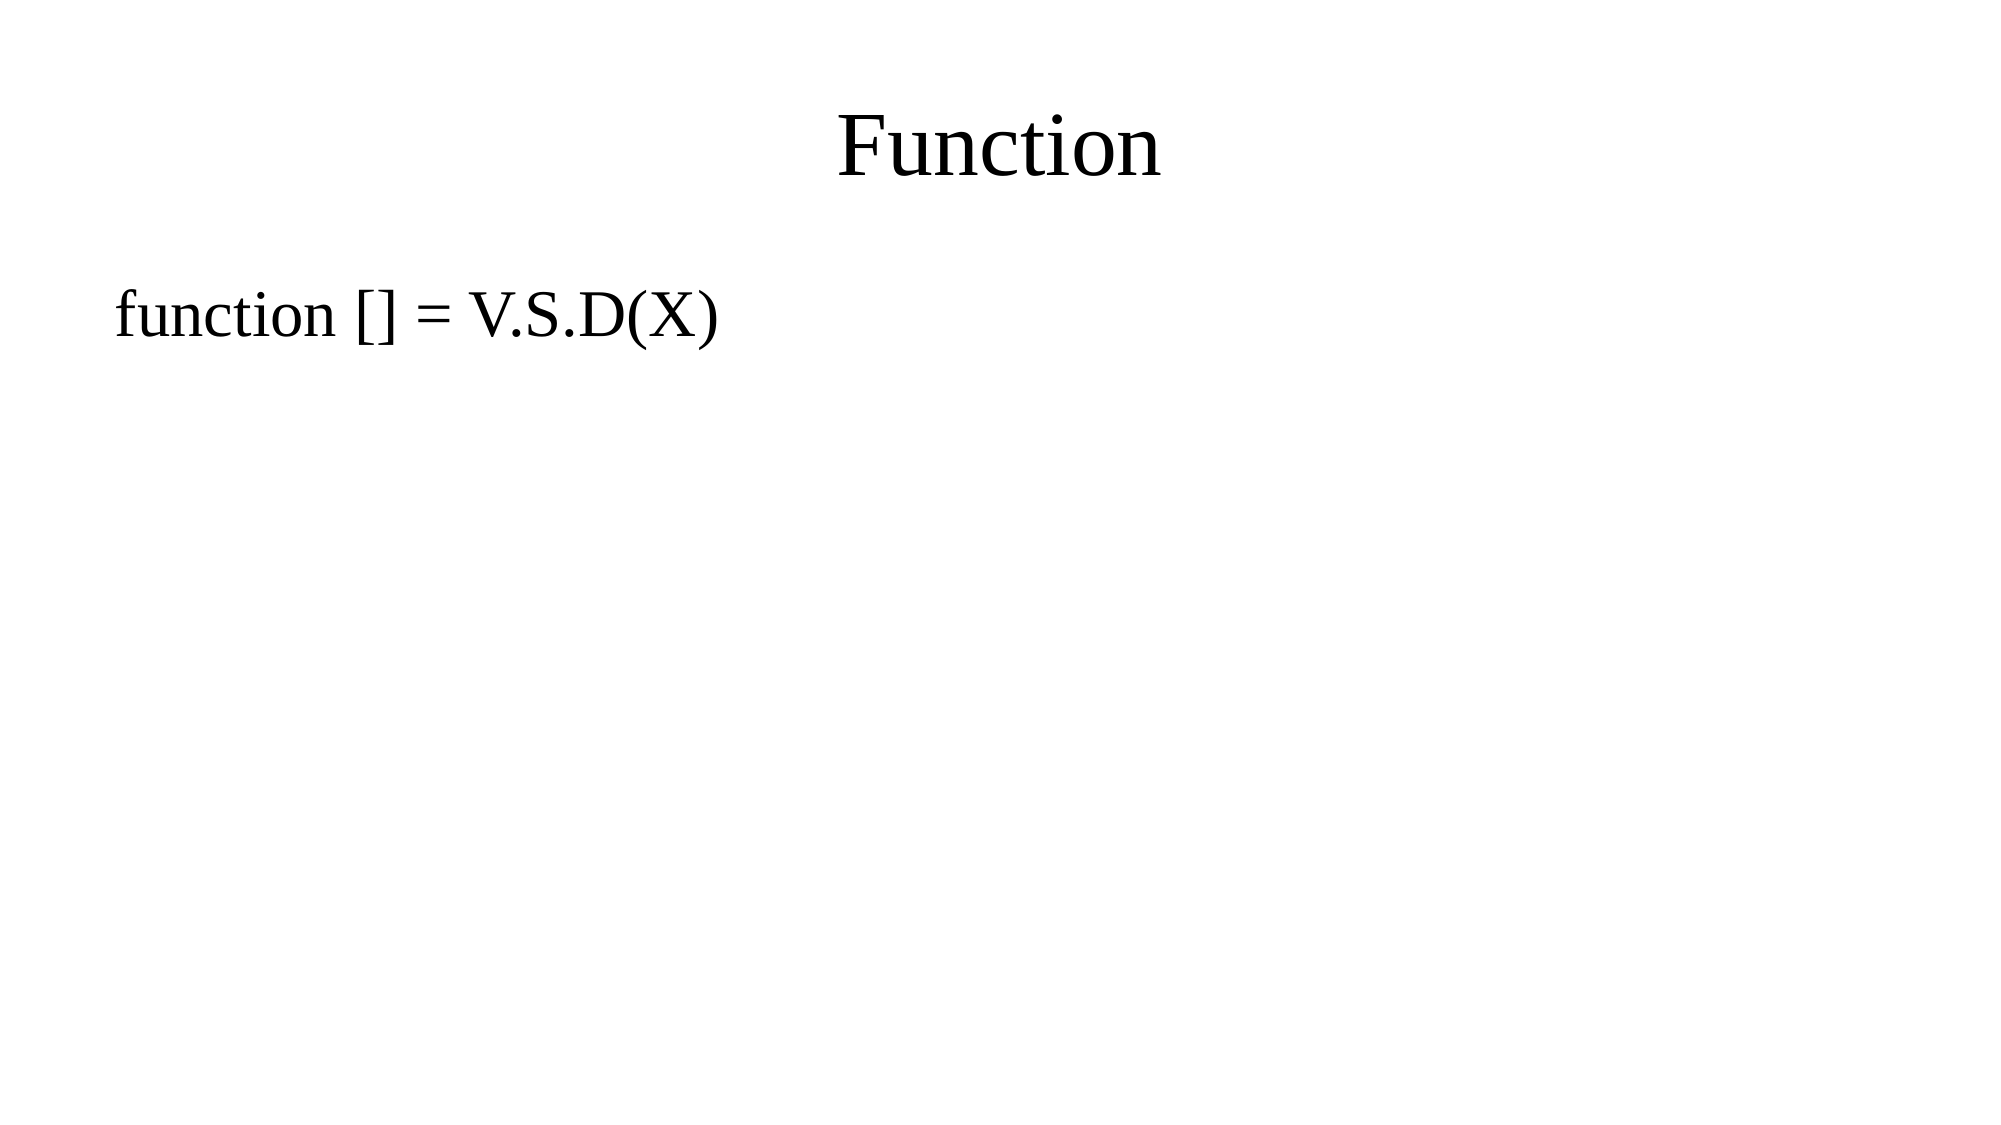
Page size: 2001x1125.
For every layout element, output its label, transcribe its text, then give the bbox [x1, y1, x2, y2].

list function [] = V.S.D(X) [99, 262, 1900, 1005]
title Function [99, 45, 1900, 233]
